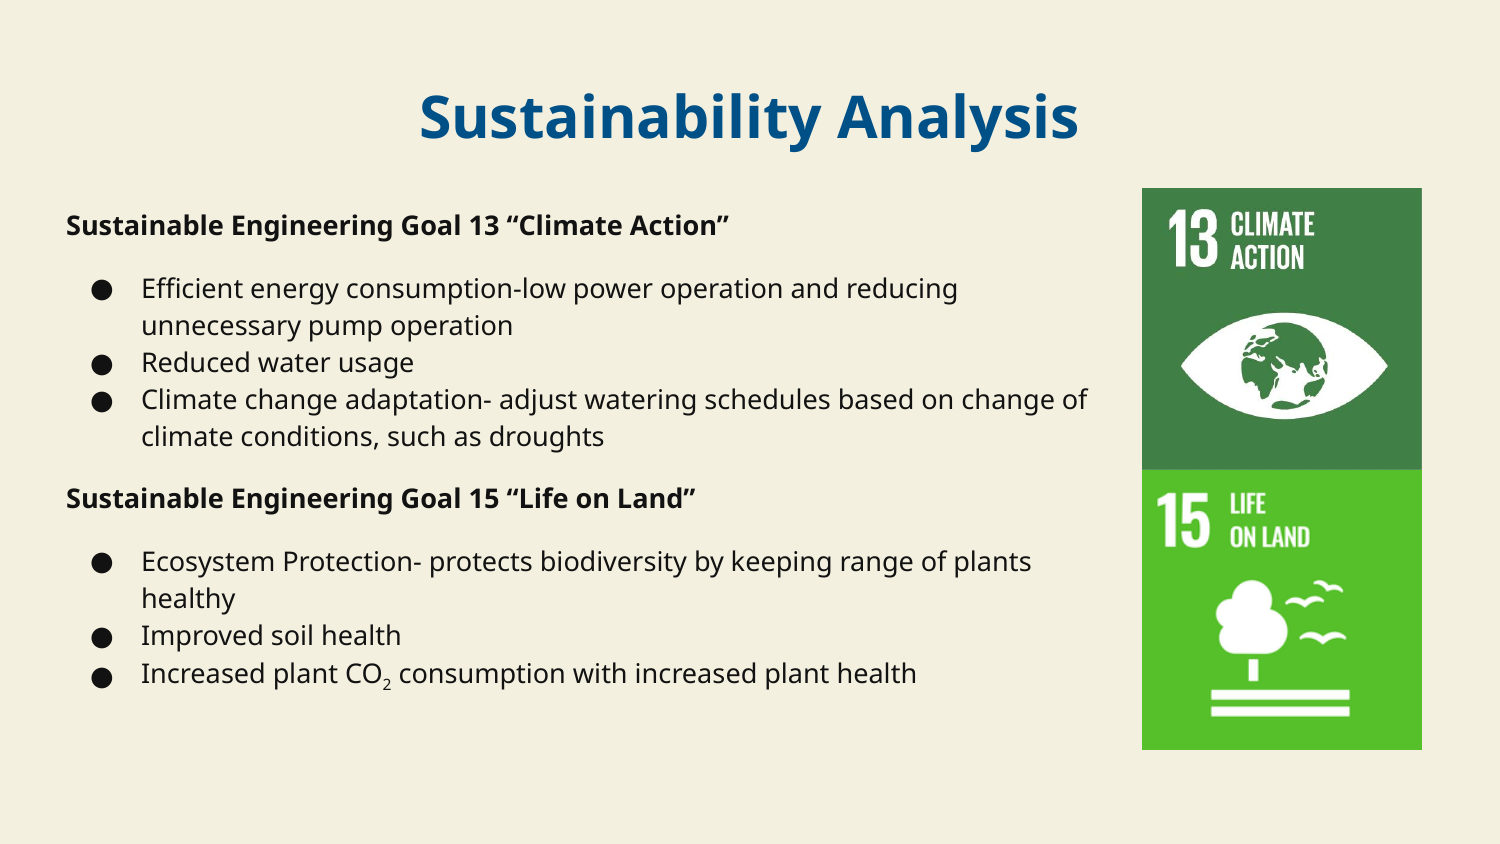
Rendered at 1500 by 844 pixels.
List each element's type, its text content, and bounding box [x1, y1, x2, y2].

picture [1142, 188, 1422, 750]
title Sustainability Analysis [51, 72, 1449, 167]
list Sustainable Engineering Goal 13 “Climate Action” Efficient energy consumption-low power operation and reducing unnecessary pump operation Reduced water usage Climate change adaptation- adjust watering schedules based on change of climate conditions, such as droughts Sustainable Engineering Goal 15 “Life on Land” Ecosystem Protection- protects biodiversity by keeping range of plants healthy Improved soil health Increased plant CO2 consumption with increased plant health [51, 189, 1104, 750]
